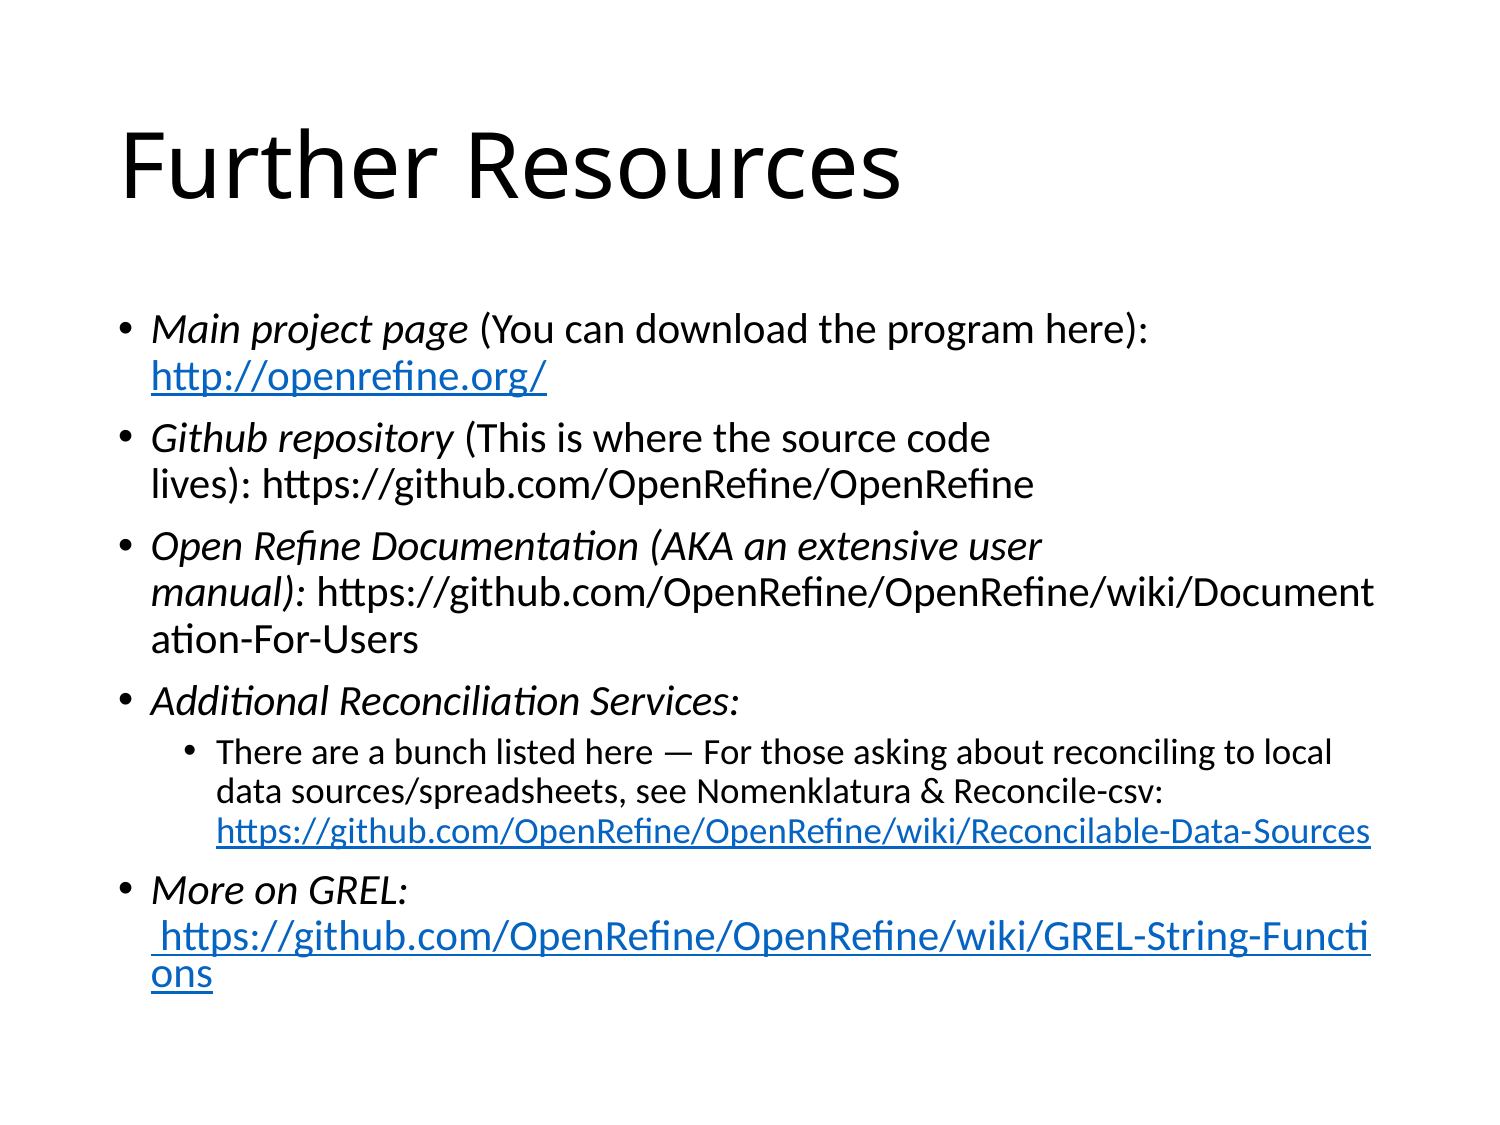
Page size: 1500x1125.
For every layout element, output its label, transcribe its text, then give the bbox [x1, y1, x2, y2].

list Main project page (You can download the program here): http://openrefine.org/ Github repository (This is where the source code lives): https://github.com/OpenRefine/OpenRefine Open Refine Documentation (AKA an extensive user manual): https://github.com/OpenRefine/OpenRefine/wiki/Documentation-For-Users Additional Reconciliation Services: There are a bunch listed here — For those asking about reconciling to local data sources/spreadsheets, see Nomenklatura & Reconcile-csv: https://github.com/OpenRefine/OpenRefine/wiki/Reconcilable-Data-Sources More on GREL: https://github.com/OpenRefine/OpenRefine/wiki/GREL-String-Functions [103, 299, 1397, 1014]
title Further Resources [103, 59, 1397, 278]
